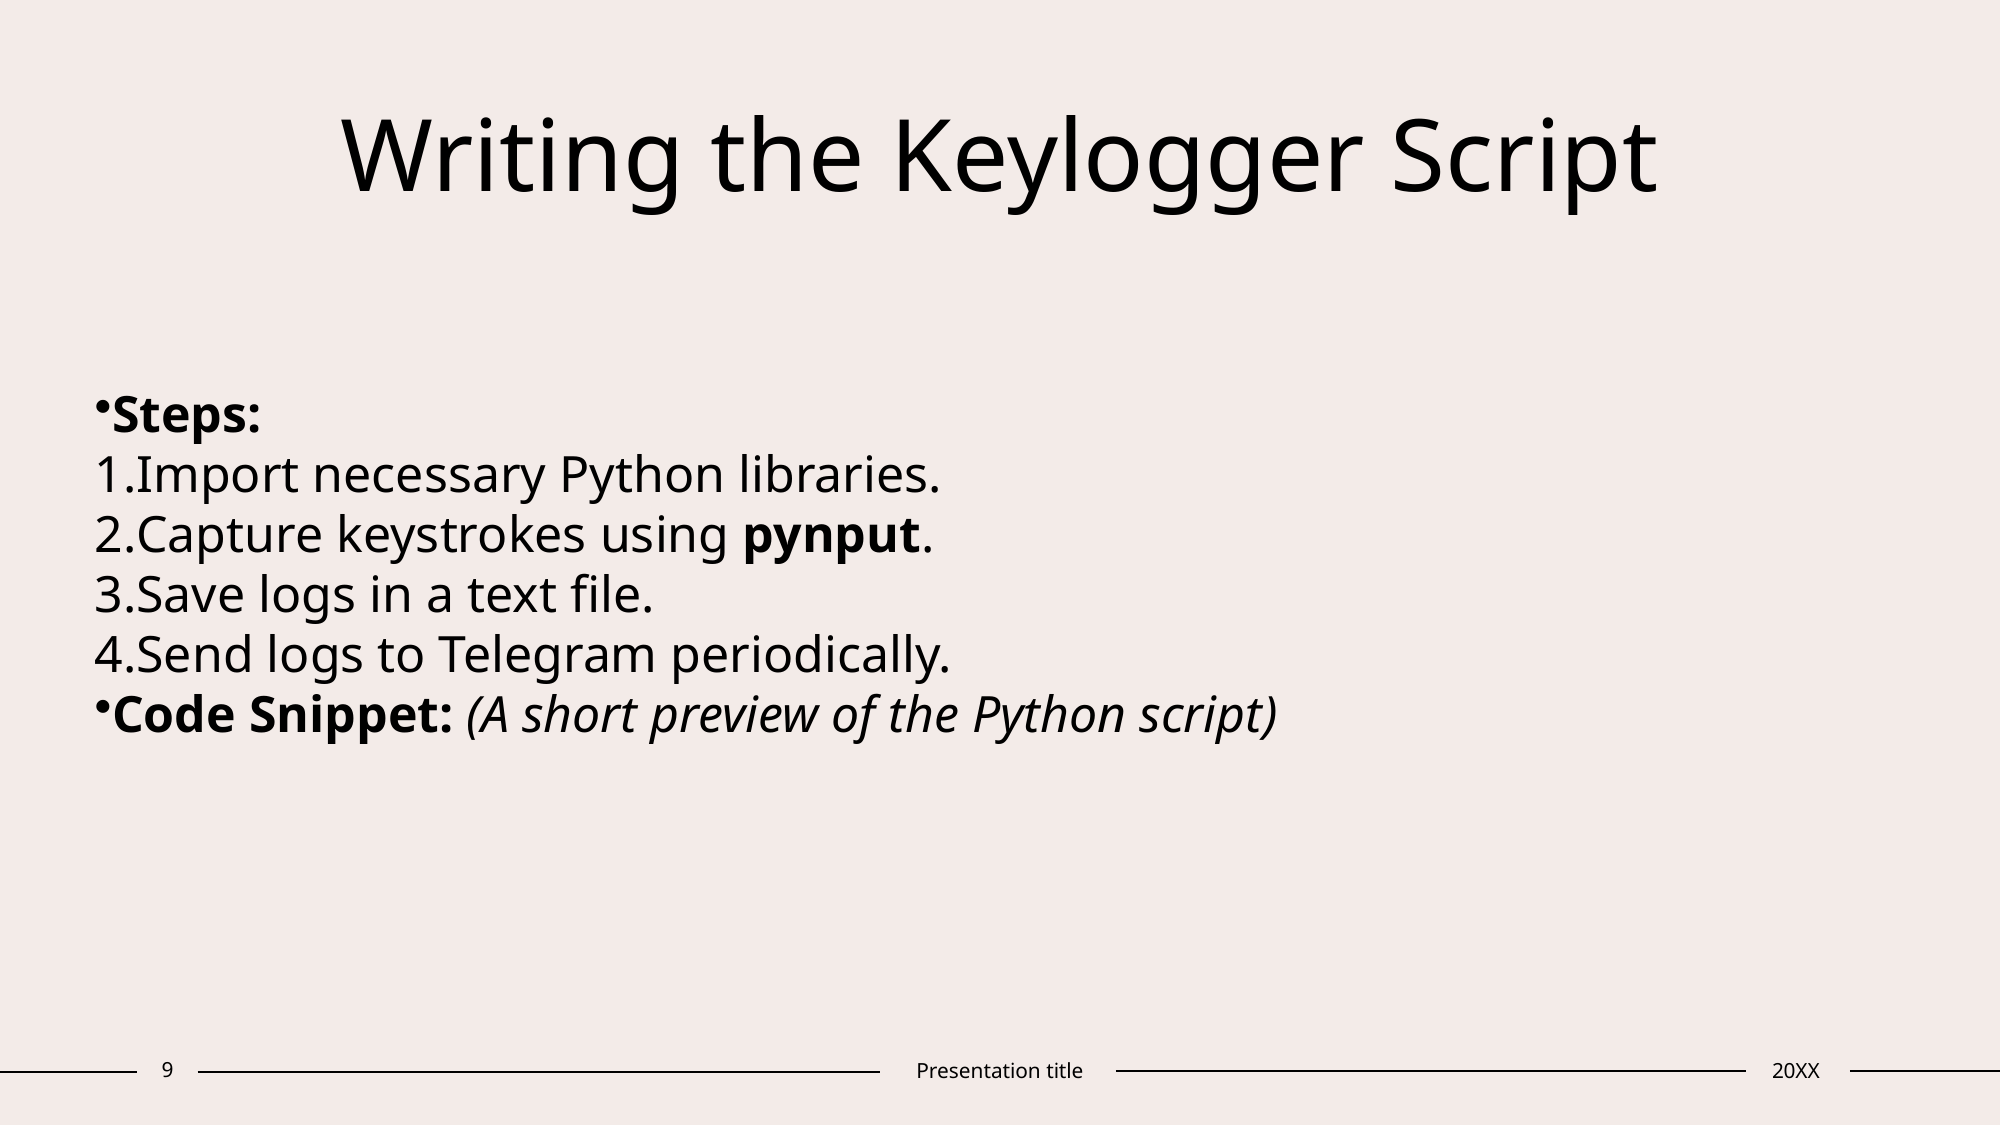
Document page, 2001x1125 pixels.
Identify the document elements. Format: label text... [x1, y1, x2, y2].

list Steps: Import necessary Python libraries. Capture keystrokes using pynput. Save logs in a text file. Send logs to Telegram periodically. Code Snippet: (A short preview of the Python script) [79, 236, 1849, 889]
footer Presentation title [879, 1050, 1120, 1091]
title Writing the Keylogger Script [187, 83, 1813, 236]
slide_number 20XX [1743, 1050, 1849, 1091]
slide_number 9 [137, 1050, 198, 1091]
